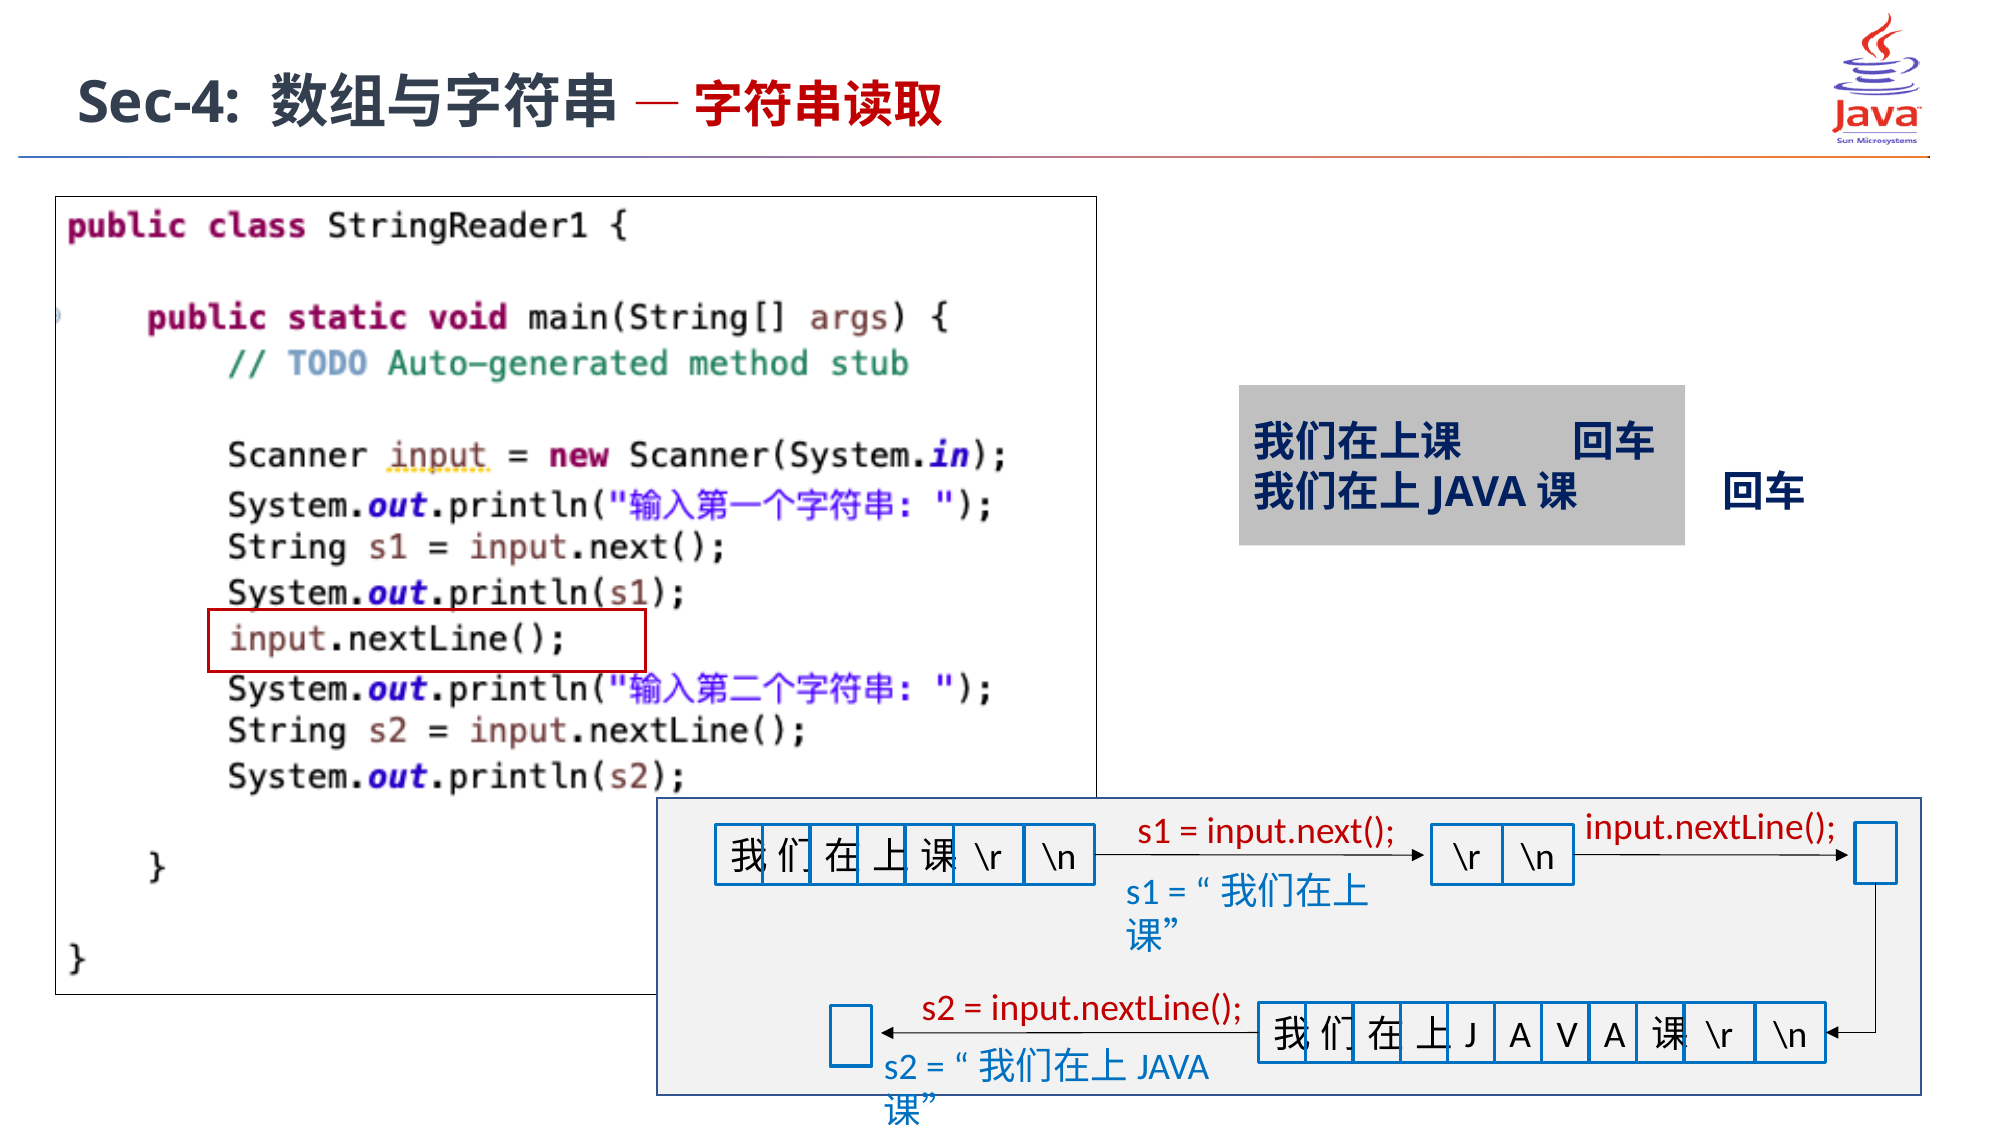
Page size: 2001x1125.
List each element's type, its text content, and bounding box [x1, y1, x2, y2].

text_box [1097, 797, 1922, 1032]
picture [1825, 9, 1930, 149]
text_box input.nextLine(); [1570, 794, 1852, 855]
text_box J [1447, 1002, 1494, 1063]
text_box s1 = input.next(); [1122, 798, 1411, 855]
text_box \n [1502, 824, 1574, 885]
picture [55, 196, 1097, 995]
text_box s2 = “我们在上JAVA课” [869, 1034, 1257, 1125]
text_box 我们在上课 回车 我们在上JAVA课 回车 [1239, 385, 1686, 546]
text_box A [1589, 1002, 1637, 1063]
text_box 我 [1258, 1002, 1305, 1063]
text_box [715, 824, 954, 886]
text_box V [1541, 1002, 1589, 1063]
text_box [1855, 822, 1897, 884]
text_box Sec-4: 数组与字符串 — 字符串读取 [74, 62, 1178, 135]
text_box \r [1684, 1002, 1755, 1063]
text_box 在 [1353, 1002, 1400, 1063]
text_box [830, 1005, 872, 1067]
text_box 们 [1305, 1002, 1353, 1063]
text_box [1257, 984, 1922, 1096]
text_box [656, 995, 906, 1096]
text_box A [1494, 1002, 1541, 1063]
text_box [1775, 933, 1926, 984]
text_box s1 = “我们在上课” [1111, 859, 1441, 965]
text_box \r [1431, 824, 1502, 885]
text_box \n [1755, 1002, 1826, 1063]
text_box 课 [1637, 1002, 1684, 1063]
text_box 上 [1400, 1002, 1447, 1063]
text_box s2 = input.nextLine(); [906, 975, 1258, 1032]
